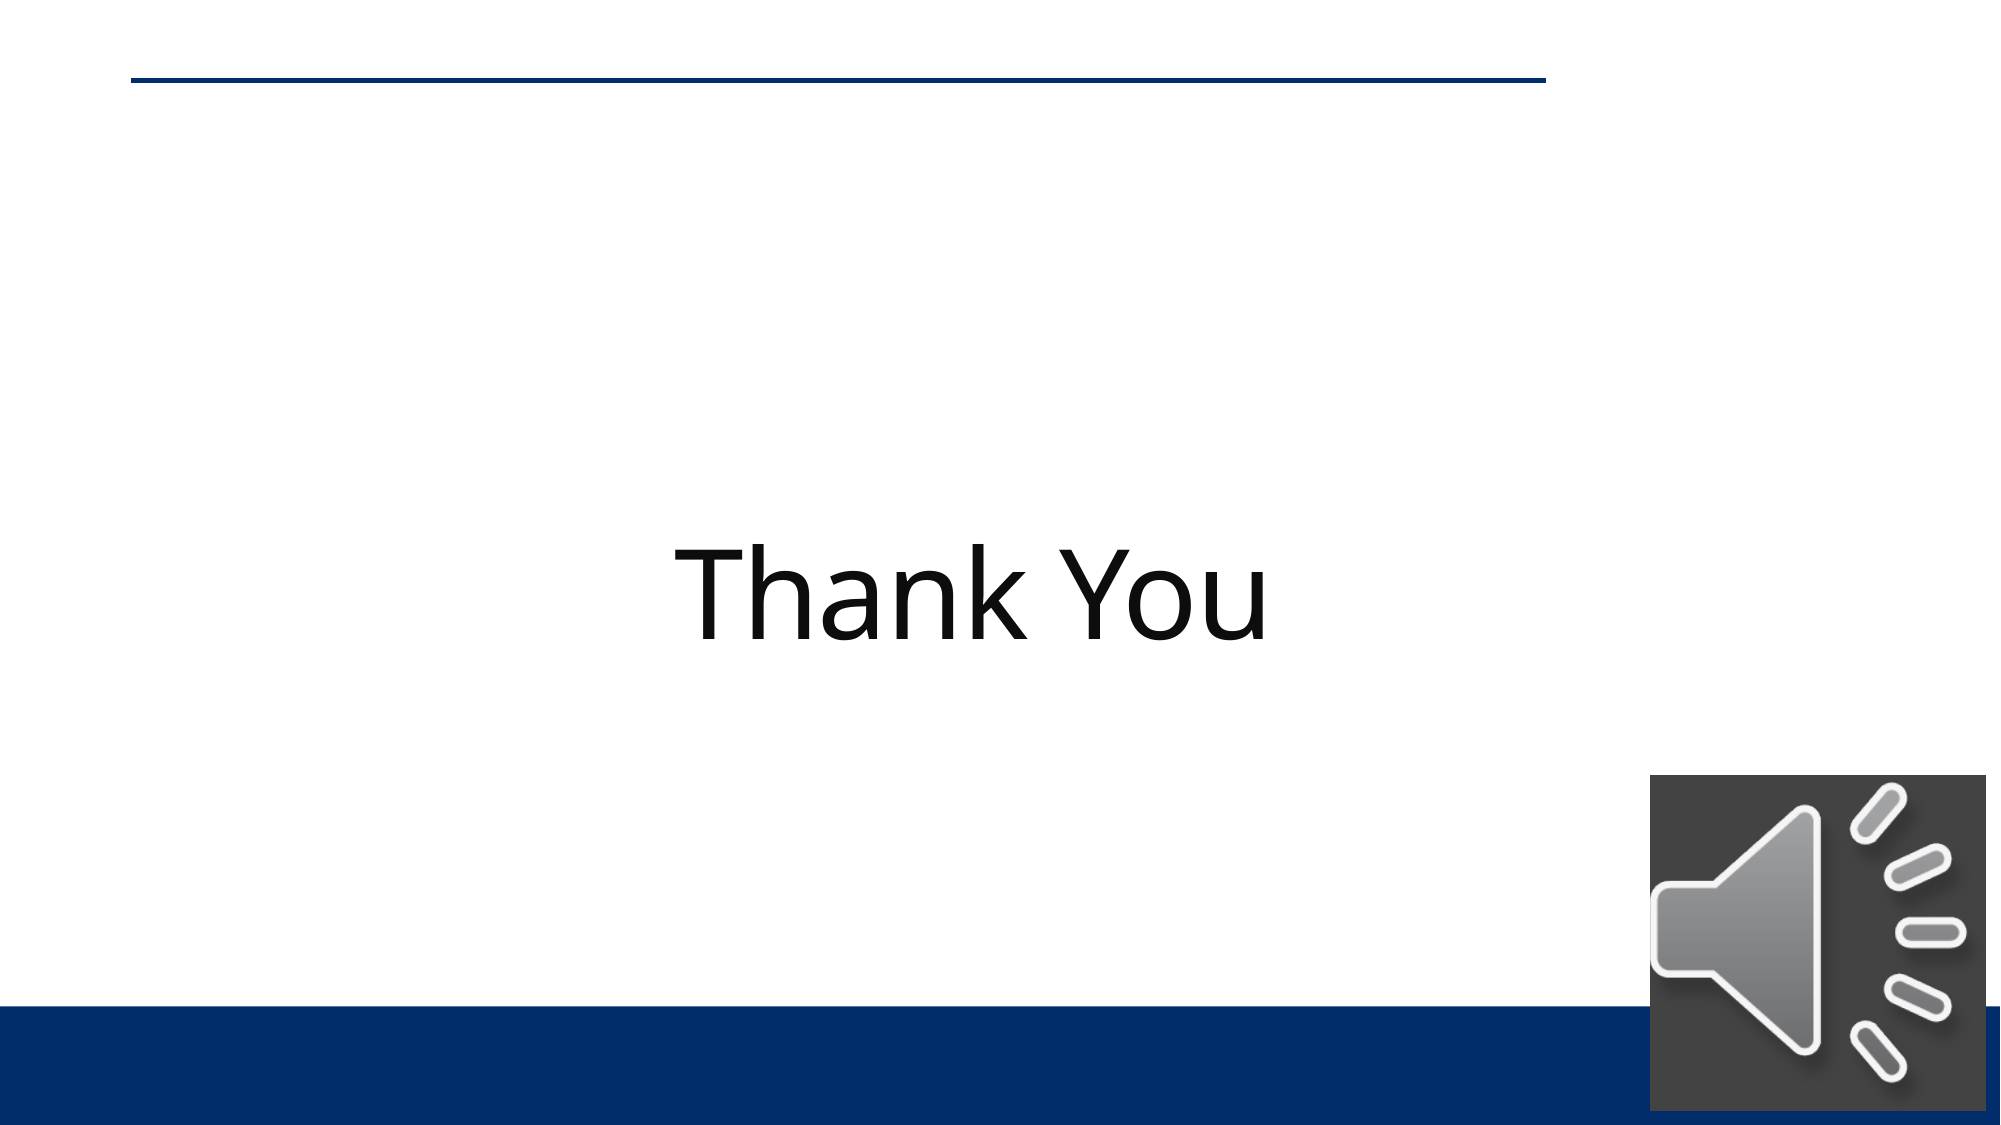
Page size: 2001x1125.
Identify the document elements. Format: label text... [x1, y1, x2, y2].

text_box Thank You [659, 462, 1341, 673]
picture [1648, 773, 1987, 1112]
